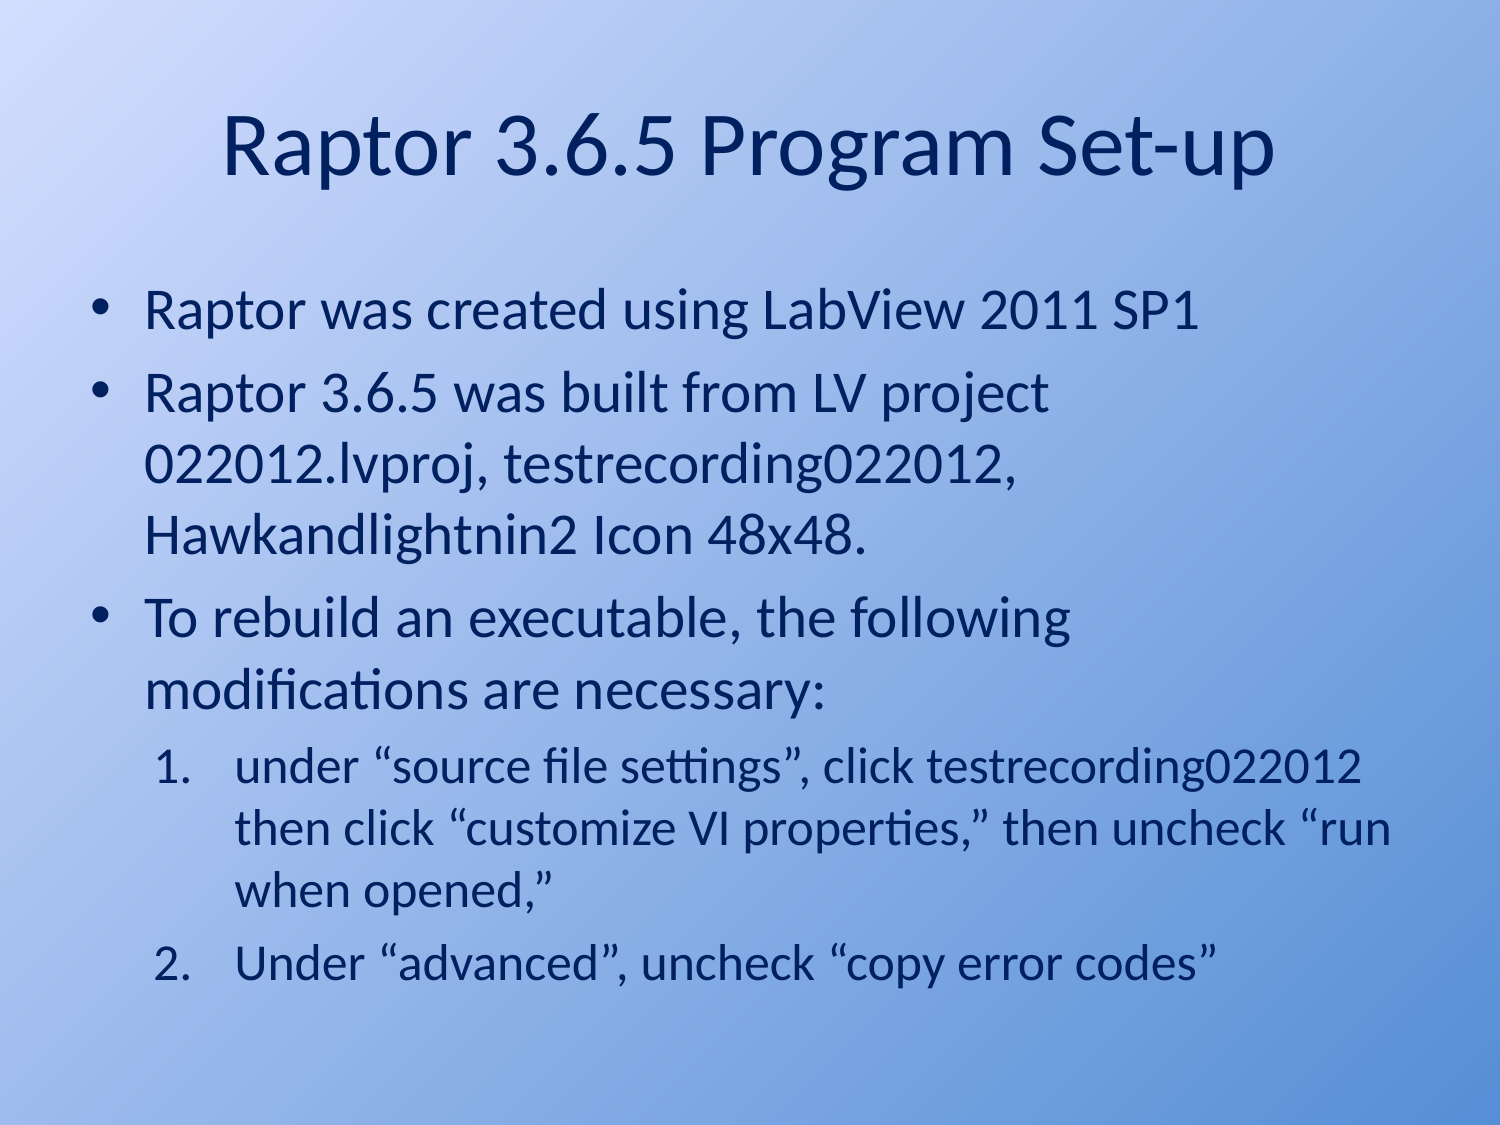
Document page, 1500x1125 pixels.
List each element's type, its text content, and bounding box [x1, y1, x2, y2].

list Raptor was created using LabView 2011 SP1 Raptor 3.6.5 was built from LV project 022012.lvproj, testrecording022012, Hawkandlightnin2 Icon 48x48. To rebuild an executable, the following modifications are necessary: under “source file settings”, click testrecording022012 then click “customize VI properties,” then uncheck “run when opened,” Under “advanced”, uncheck “copy error codes” [75, 262, 1425, 1005]
title Raptor 3.6.5 Program Set-up [75, 45, 1425, 233]
